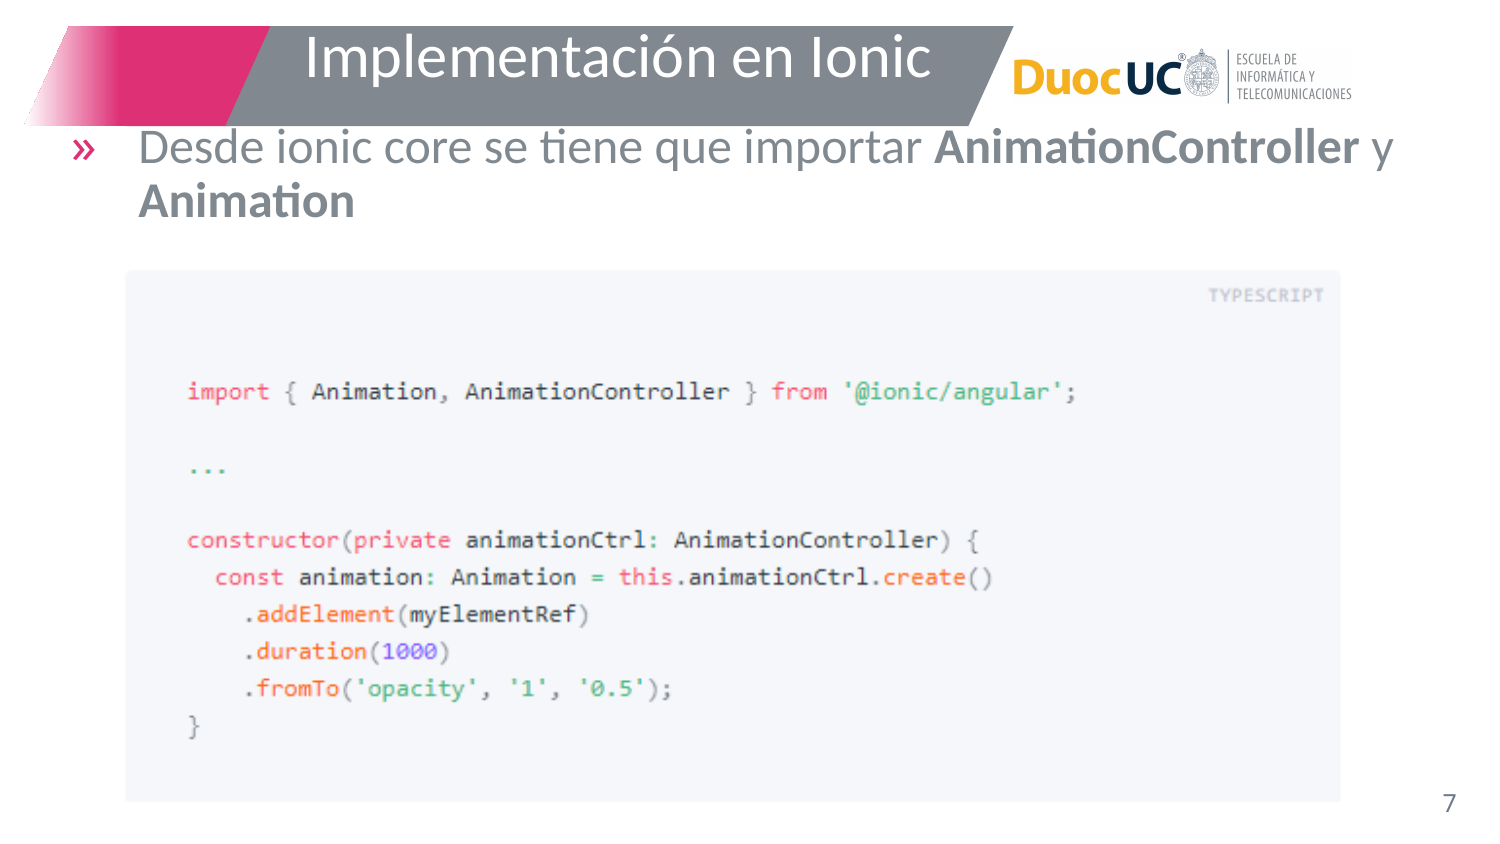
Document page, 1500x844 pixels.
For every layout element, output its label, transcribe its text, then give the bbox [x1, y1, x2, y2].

picture [1013, 47, 1352, 105]
list Desde ionic core se tiene que importar AnimationController y Animation [48, 112, 1452, 268]
title Implementación en Ionic [289, 19, 993, 95]
picture [120, 267, 1344, 802]
